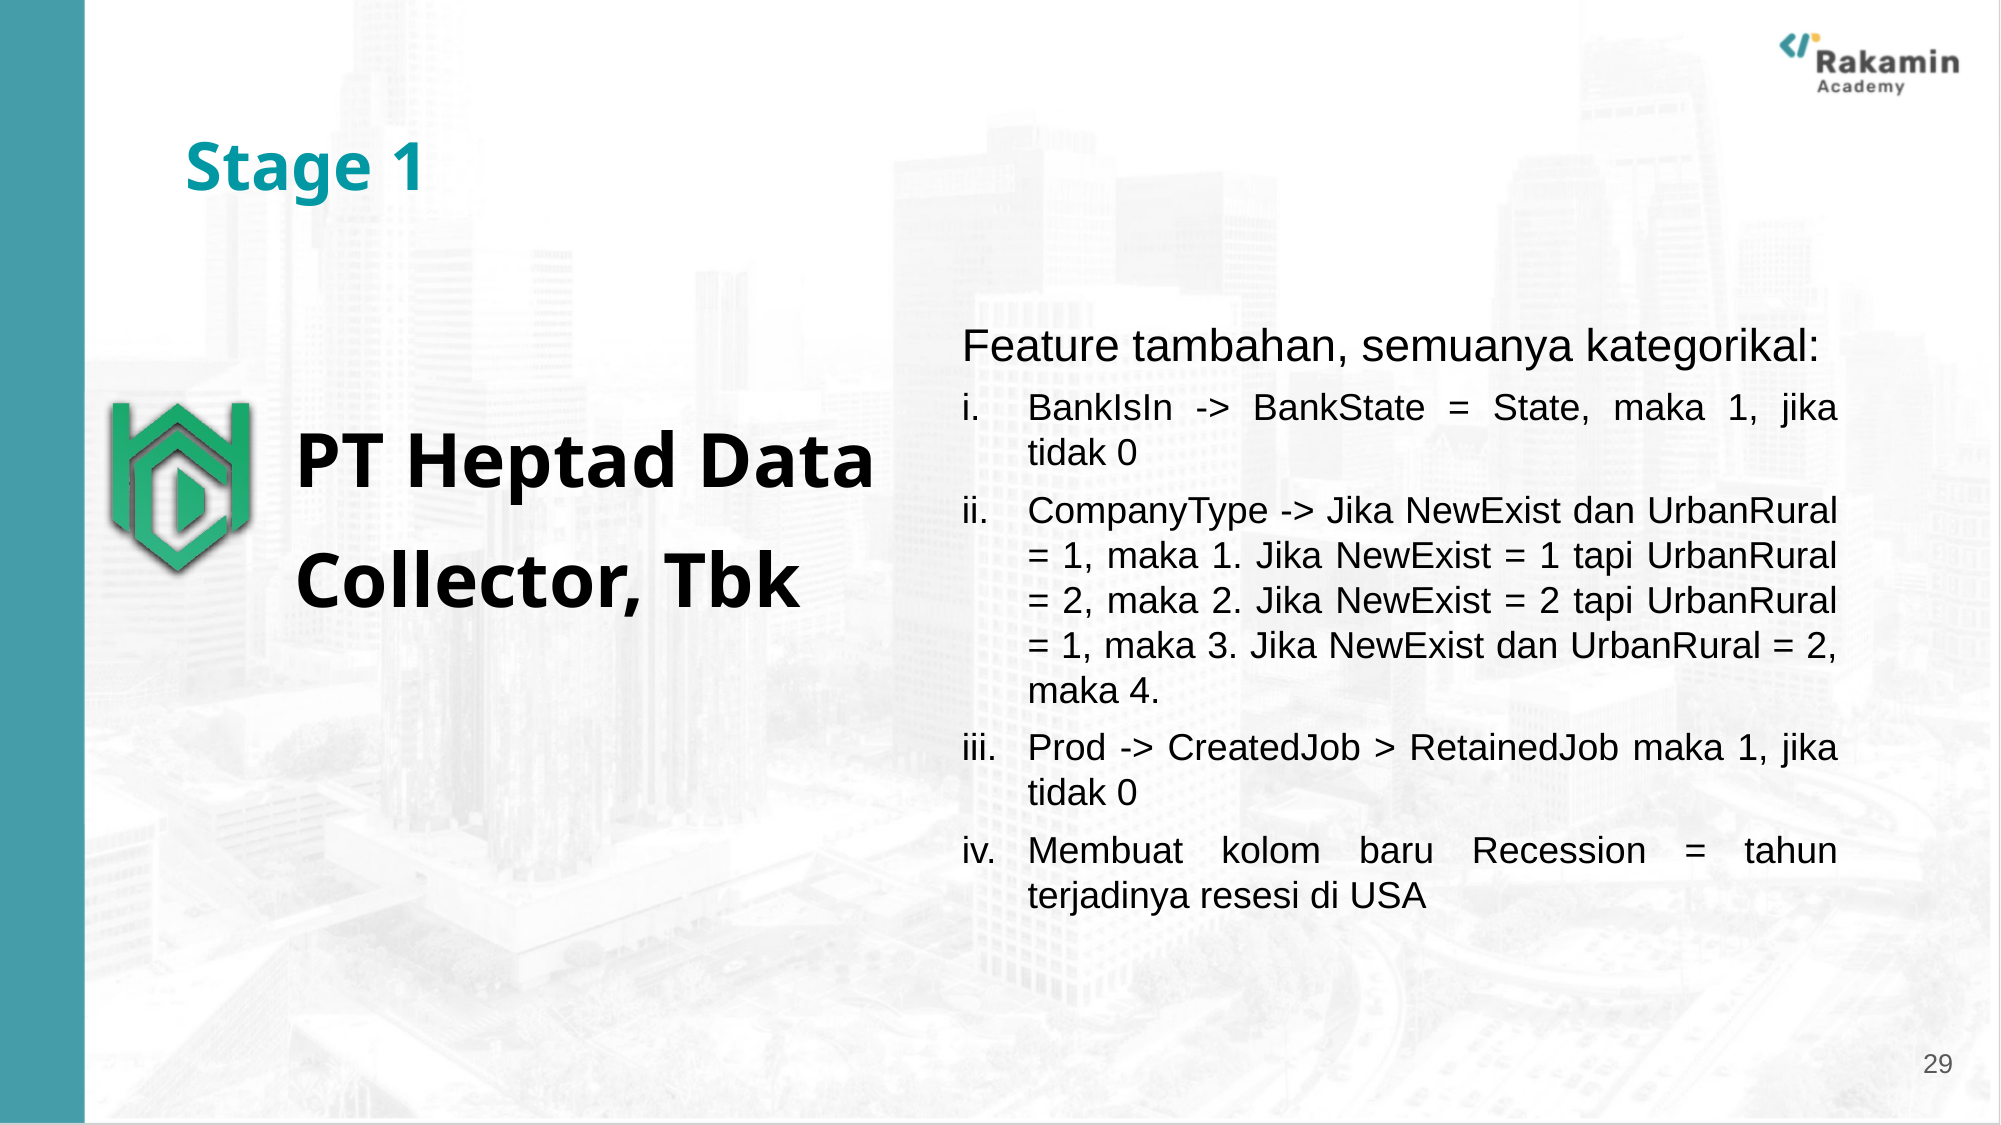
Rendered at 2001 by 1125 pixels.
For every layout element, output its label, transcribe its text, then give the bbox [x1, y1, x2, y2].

text_box Stage 1 [170, 114, 1533, 212]
picture [0, 0, 2001, 1125]
text_box Feature tambahan, semuanya kategorikal: BankIsIn -> BankState = State, maka 1, jika tidak 0 CompanyType -> Jika NewExist dan UrbanRural = 1, maka 1. Jika NewExist = 1 tapi UrbanRural = 2, maka 2. Jika NewExist = 2 tapi UrbanRural = 1, maka 3. Jika NewExist dan UrbanRural = 2, maka 4. Prod -> CreatedJob > RetainedJob maka 1, jika tidak 0 Membuat kolom baru Recession = tahun terjadinya resesi di USA [946, 302, 1853, 956]
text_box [0, 306, 962, 674]
slide_number ‹#› [1853, 1019, 1974, 1106]
